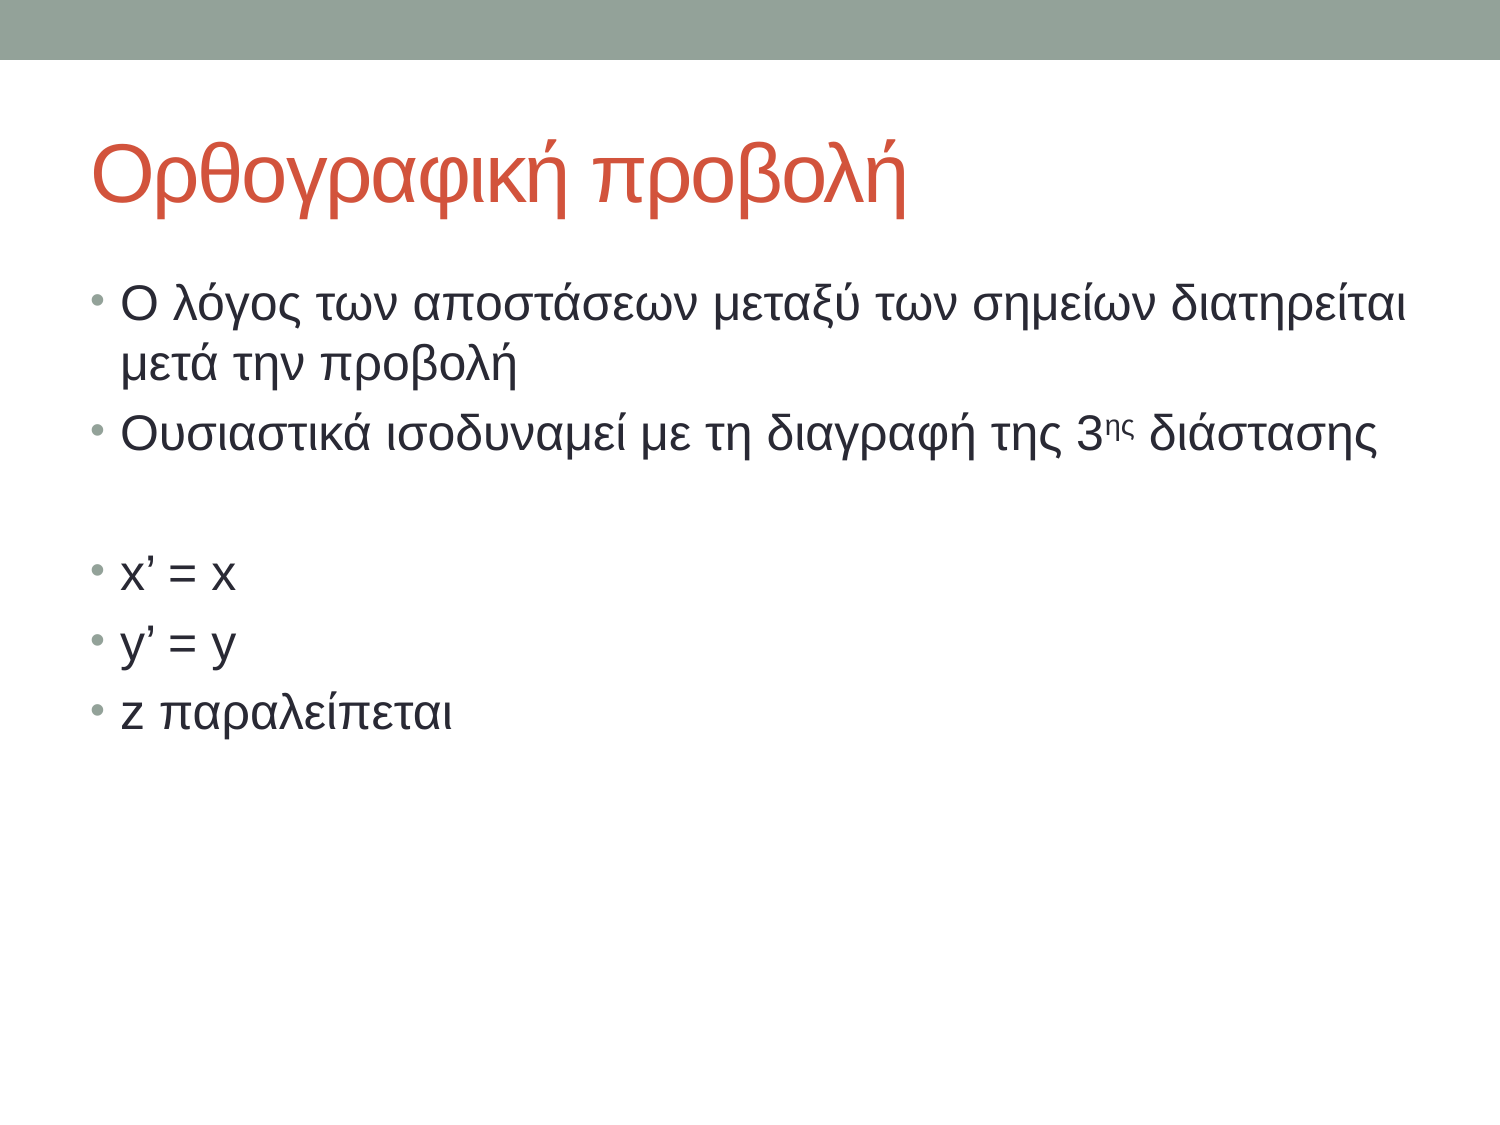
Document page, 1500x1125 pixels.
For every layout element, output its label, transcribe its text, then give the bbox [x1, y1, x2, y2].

list Ο λόγος των αποστάσεων μεταξύ των σημείων διατηρείται μετά την προβολή Ουσιαστικά ισοδυναμεί με τη διαγραφή της 3ης διάστασης x’ = x y’ = y z παραλείπεται [75, 262, 1425, 1063]
title Ορθογραφική προβολή [75, 87, 1425, 250]
